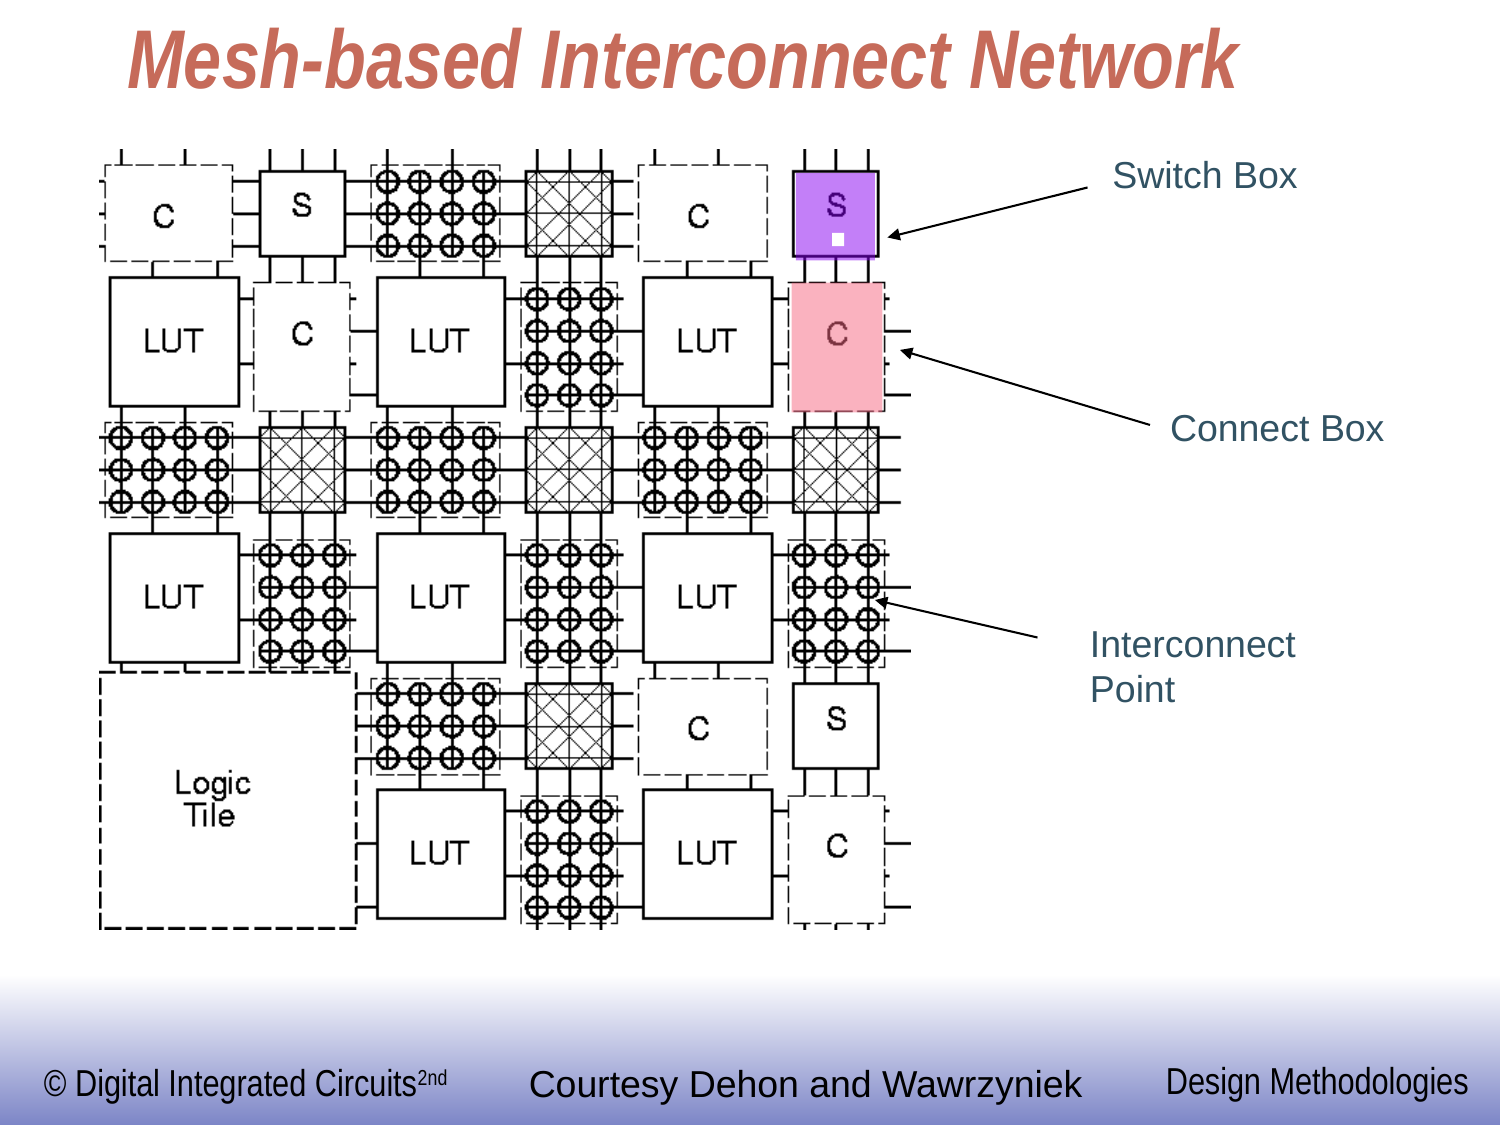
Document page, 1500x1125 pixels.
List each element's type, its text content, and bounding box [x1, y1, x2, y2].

text_box Interconnect Point [1075, 612, 1311, 718]
text_box [911, 347, 1151, 426]
title Mesh-based Interconnect Network [112, 37, 1388, 113]
text_box Courtesy Dehon and Wawrzyniek [513, 1052, 1098, 1113]
text_box Switch Box [1097, 143, 1313, 204]
picture [99, 149, 911, 930]
text_box Connect Box [1155, 396, 1400, 457]
